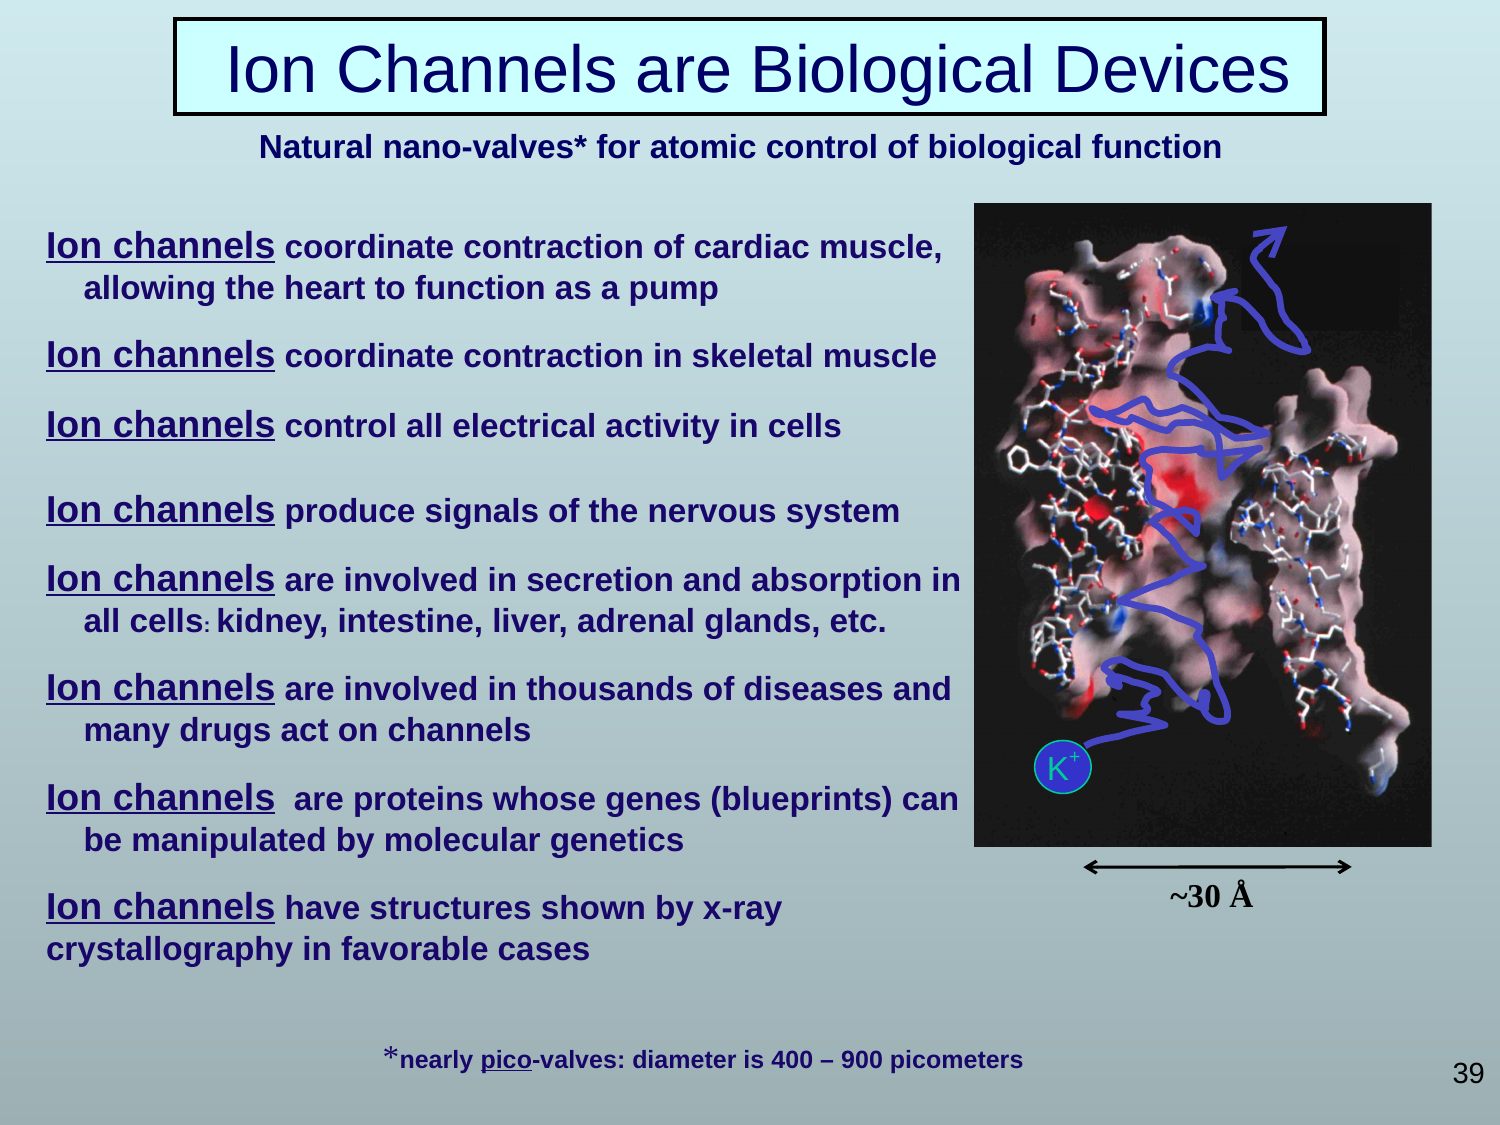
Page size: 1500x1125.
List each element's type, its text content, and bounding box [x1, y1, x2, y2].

text_box *nearly pico-valves: diameter is 400 – 900 picometers [328, 1028, 1080, 1083]
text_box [1002, 225, 1310, 794]
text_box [1082, 866, 1352, 922]
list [973, 202, 1432, 847]
text_box Ion channels coordinate contraction of cardiac muscle, allowing the heart to function as a pump Ion channels coordinate contraction in skeletal muscle Ion channels control all electrical activity in cells Ion channels produce signals of the nervous system Ion channels are involved in secretion and absorption in all cells: kidney, intestine, liver, adrenal glands, etc. Ion channels are involved in thousands of diseases and many drugs act on channels Ion channels are proteins whose genes (blueprints) can be manipulated by molecular genetics Ion channels have structures shown by x-ray crystallography in favorable cases [31, 213, 988, 975]
text_box Ion Channels are Biological Devices [174, 18, 1325, 114]
title Natural nano-valves* for atomic control of biological function [0, 117, 1483, 321]
slide_number 39 [1149, 1046, 1500, 1125]
